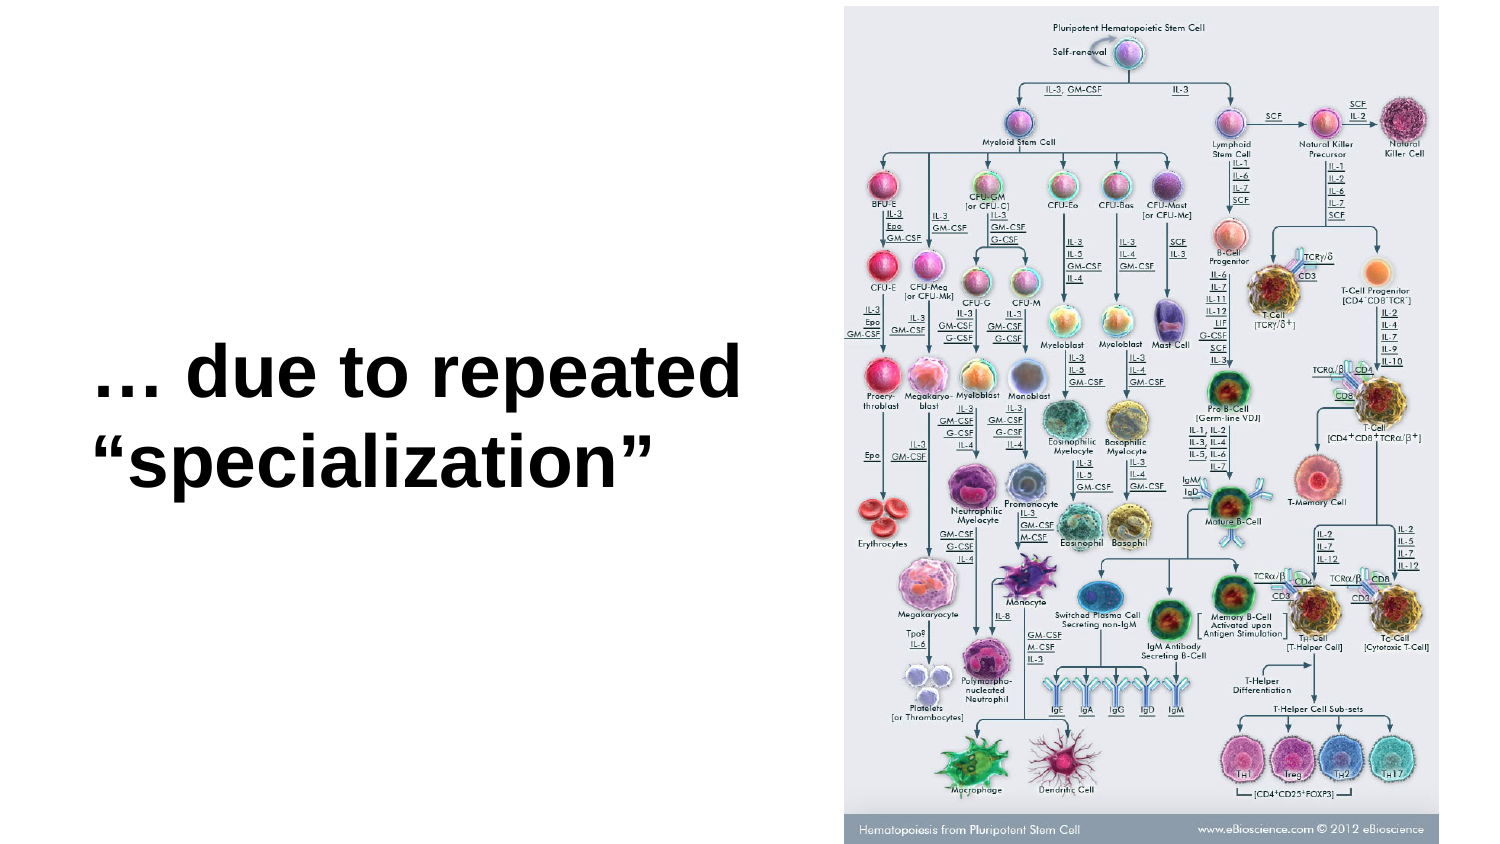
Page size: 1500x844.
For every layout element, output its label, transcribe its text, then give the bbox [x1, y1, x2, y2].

picture [844, 6, 1439, 844]
title … due to repeated “specialization” [75, 33, 839, 518]
